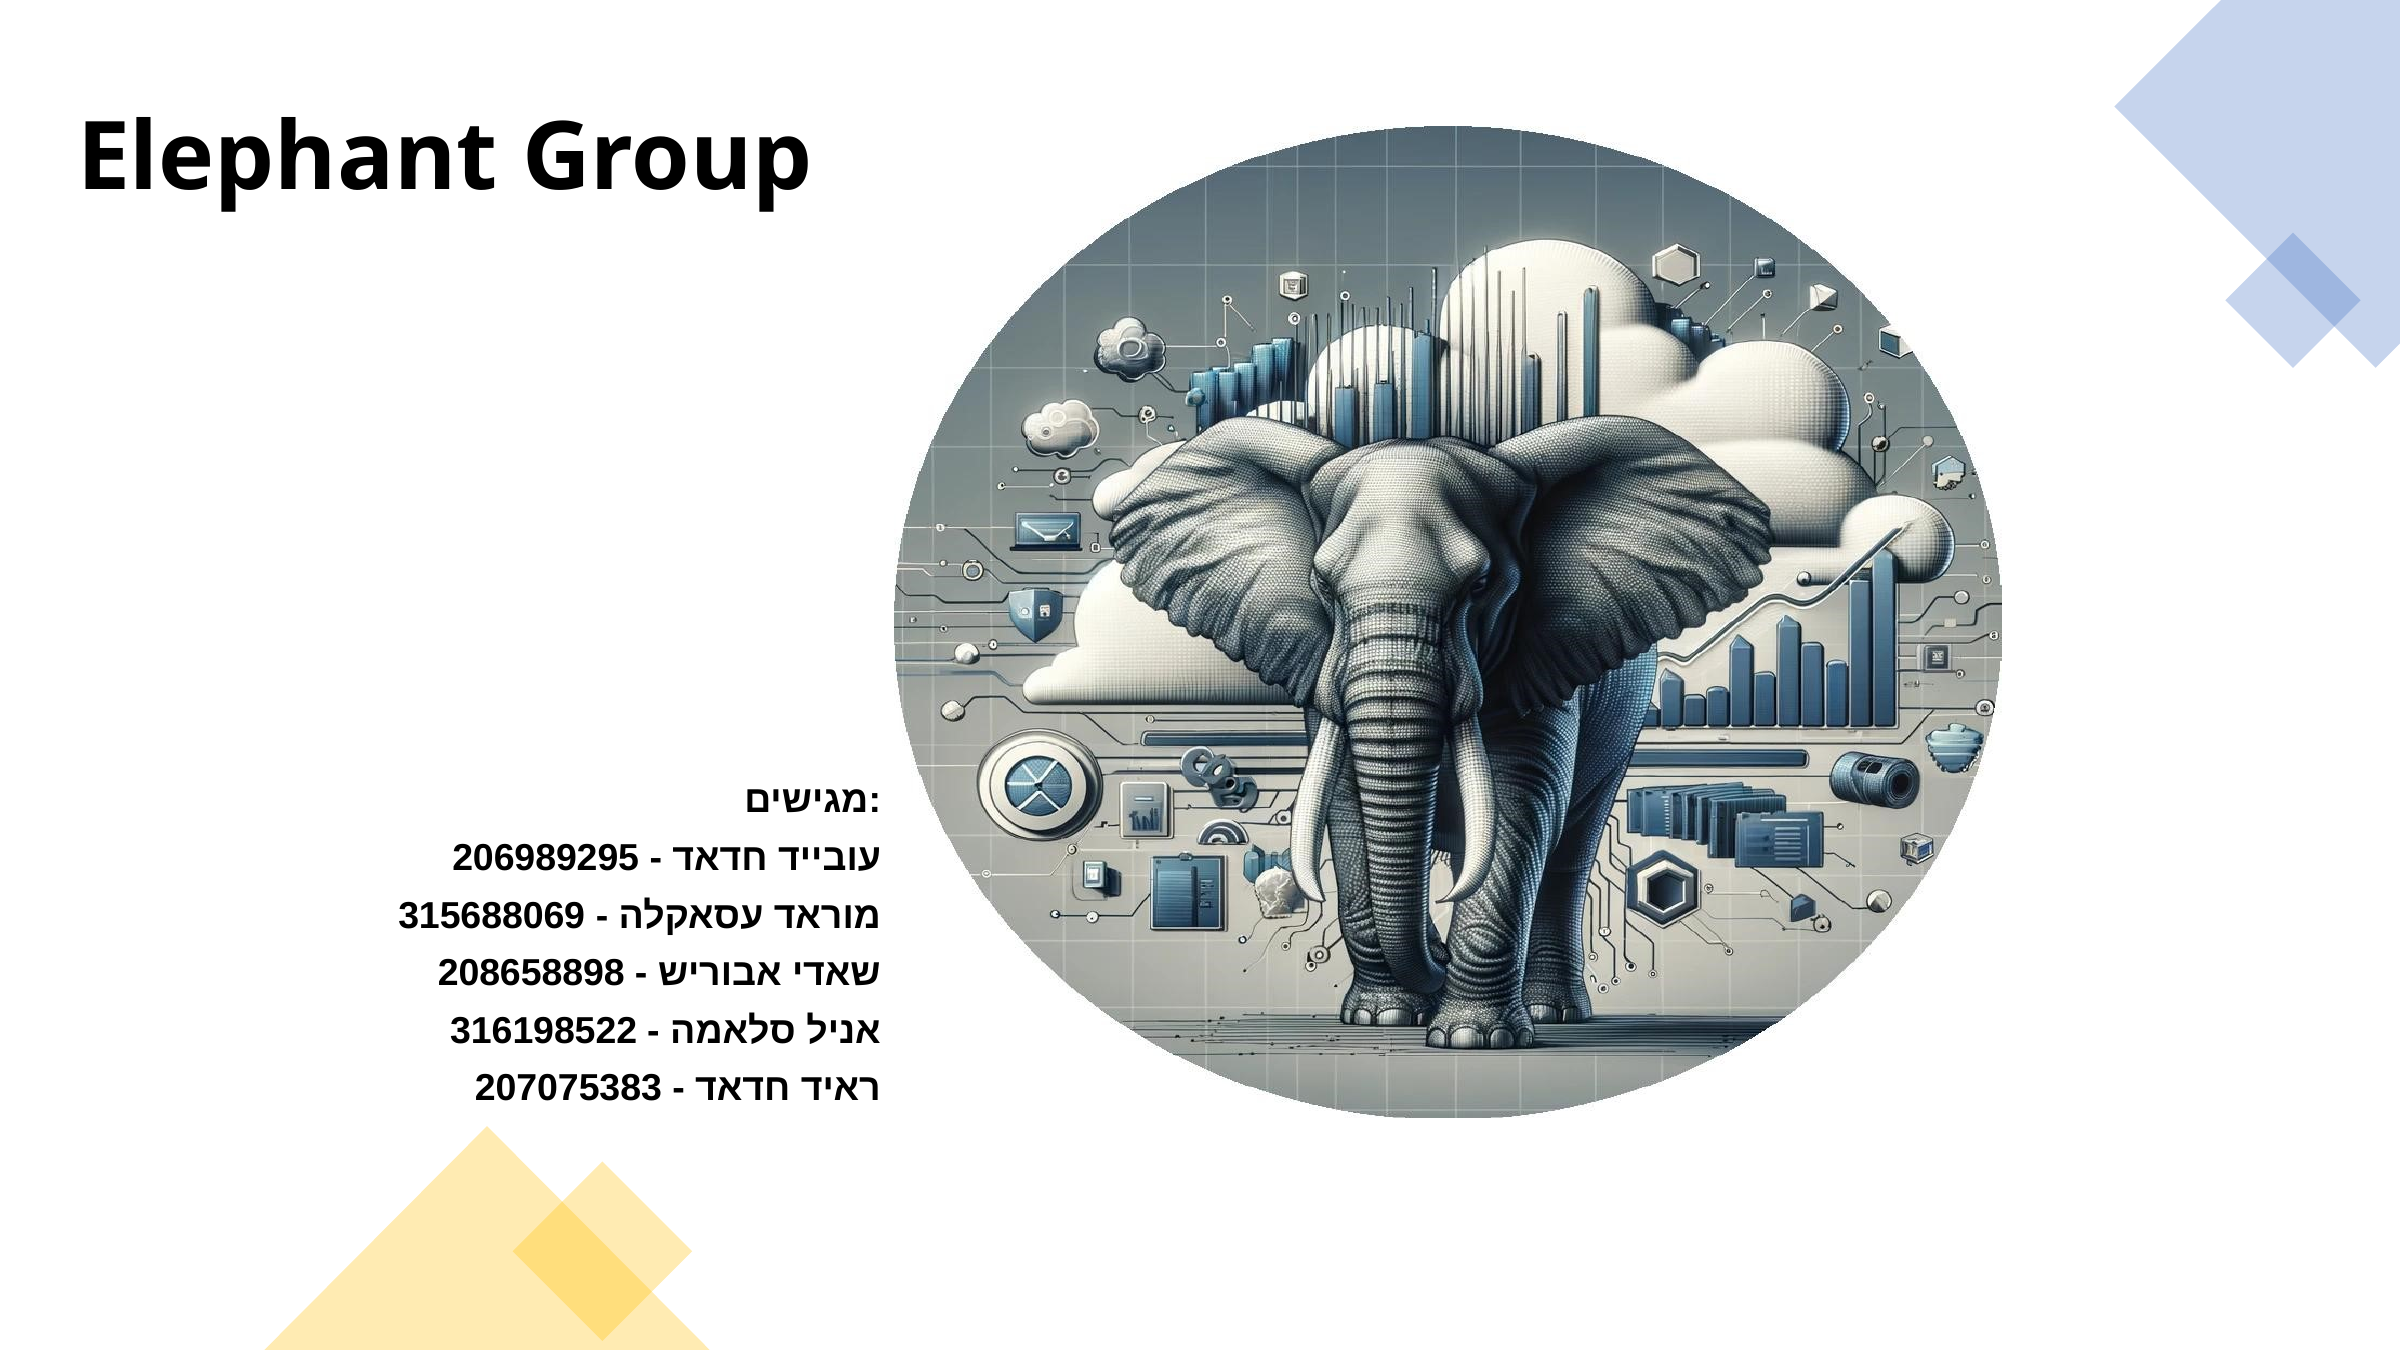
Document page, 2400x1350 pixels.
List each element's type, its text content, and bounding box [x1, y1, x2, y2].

text_box [0, 0, 2400, 1350]
text_box Elephant Group [62, 81, 830, 203]
text_box [587, 1224, 694, 1291]
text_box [2158, 0, 2400, 349]
picture [894, 126, 2002, 1118]
text_box מגישים: עובייד חדאד - 206989295 מוראד עסאקלה - 315688069 שאדי אבוריש - 208658898 אניל סלאמה - 316198522 ראיד חדאד - 207075383 [264, 768, 897, 1224]
text_box [262, 1224, 712, 1350]
